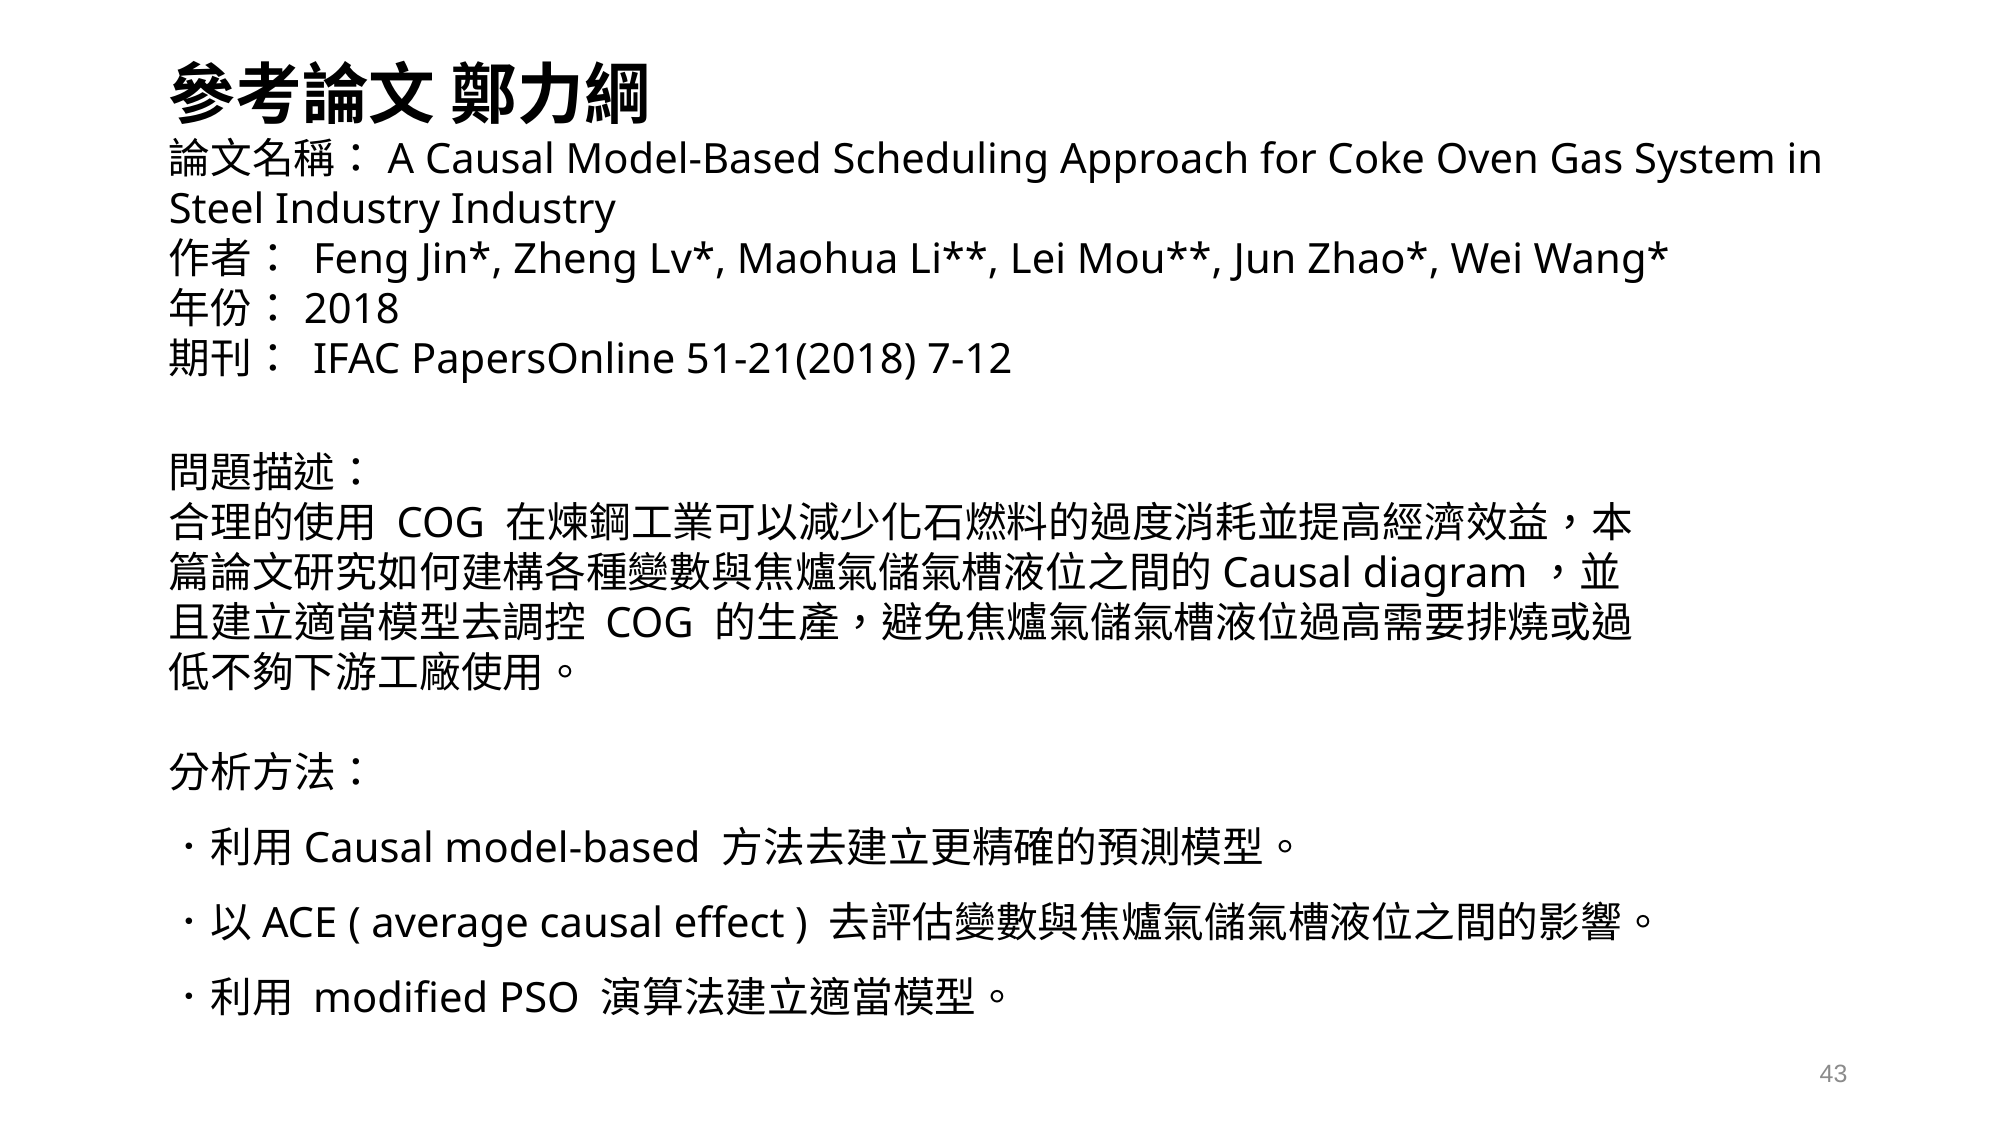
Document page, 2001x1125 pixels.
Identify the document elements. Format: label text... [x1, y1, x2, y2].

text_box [153, 44, 1847, 1025]
slide_number 43 [1412, 1042, 1863, 1103]
